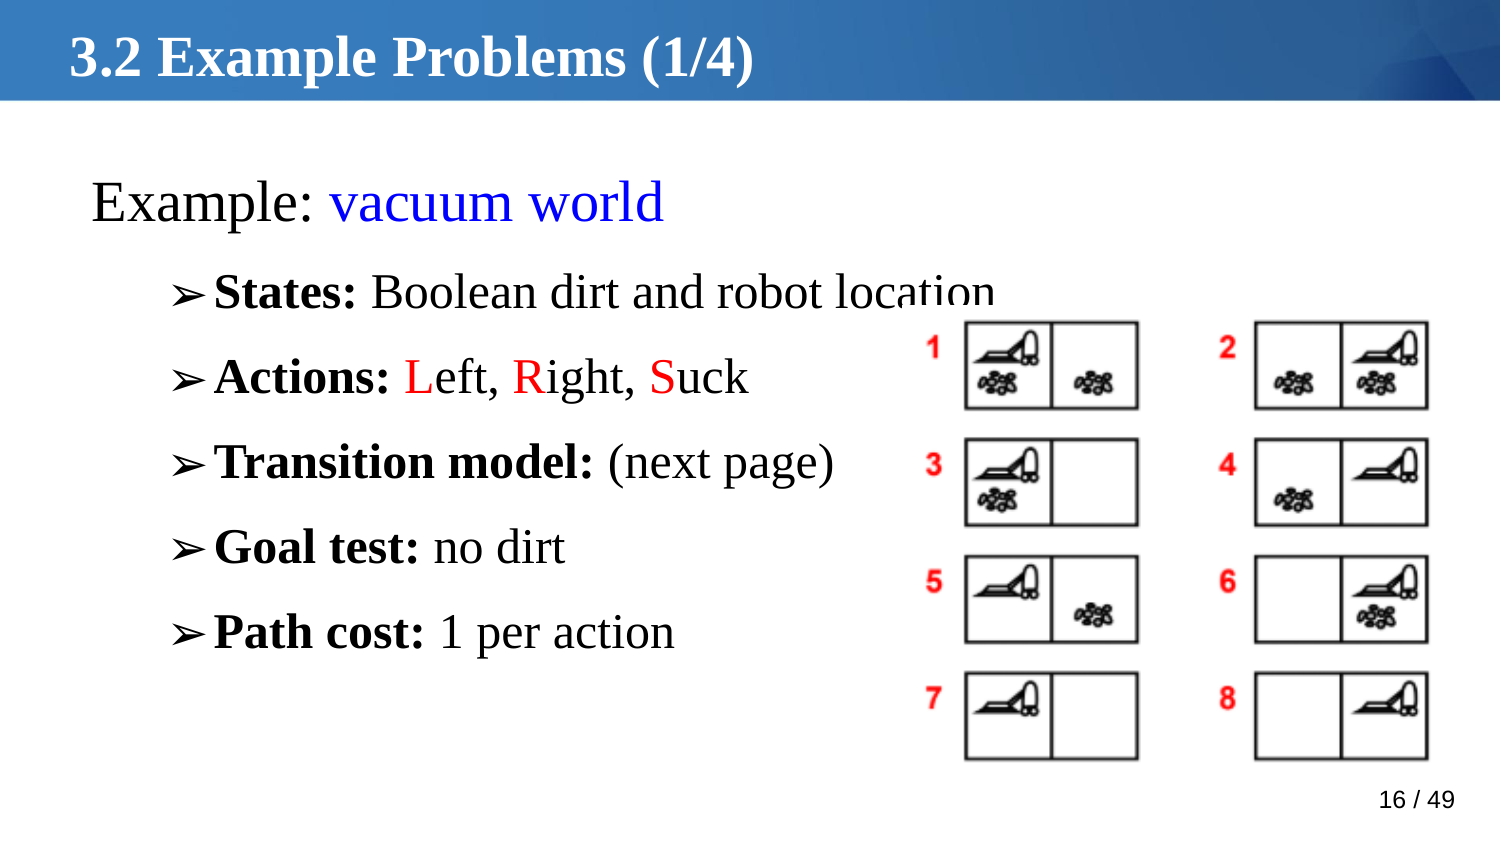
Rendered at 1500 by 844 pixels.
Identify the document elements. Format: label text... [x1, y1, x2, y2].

picture [0, 0, 1500, 103]
title 3.2 Example Problems (1/4) [55, 10, 1378, 95]
picture [901, 305, 1469, 788]
list Example: vacuum world States: Boolean dirt and robot location Actions: Left, Right, Suck Transition model: (next page) Goal test: no dirt Path cost: 1 per action [76, 138, 1447, 812]
